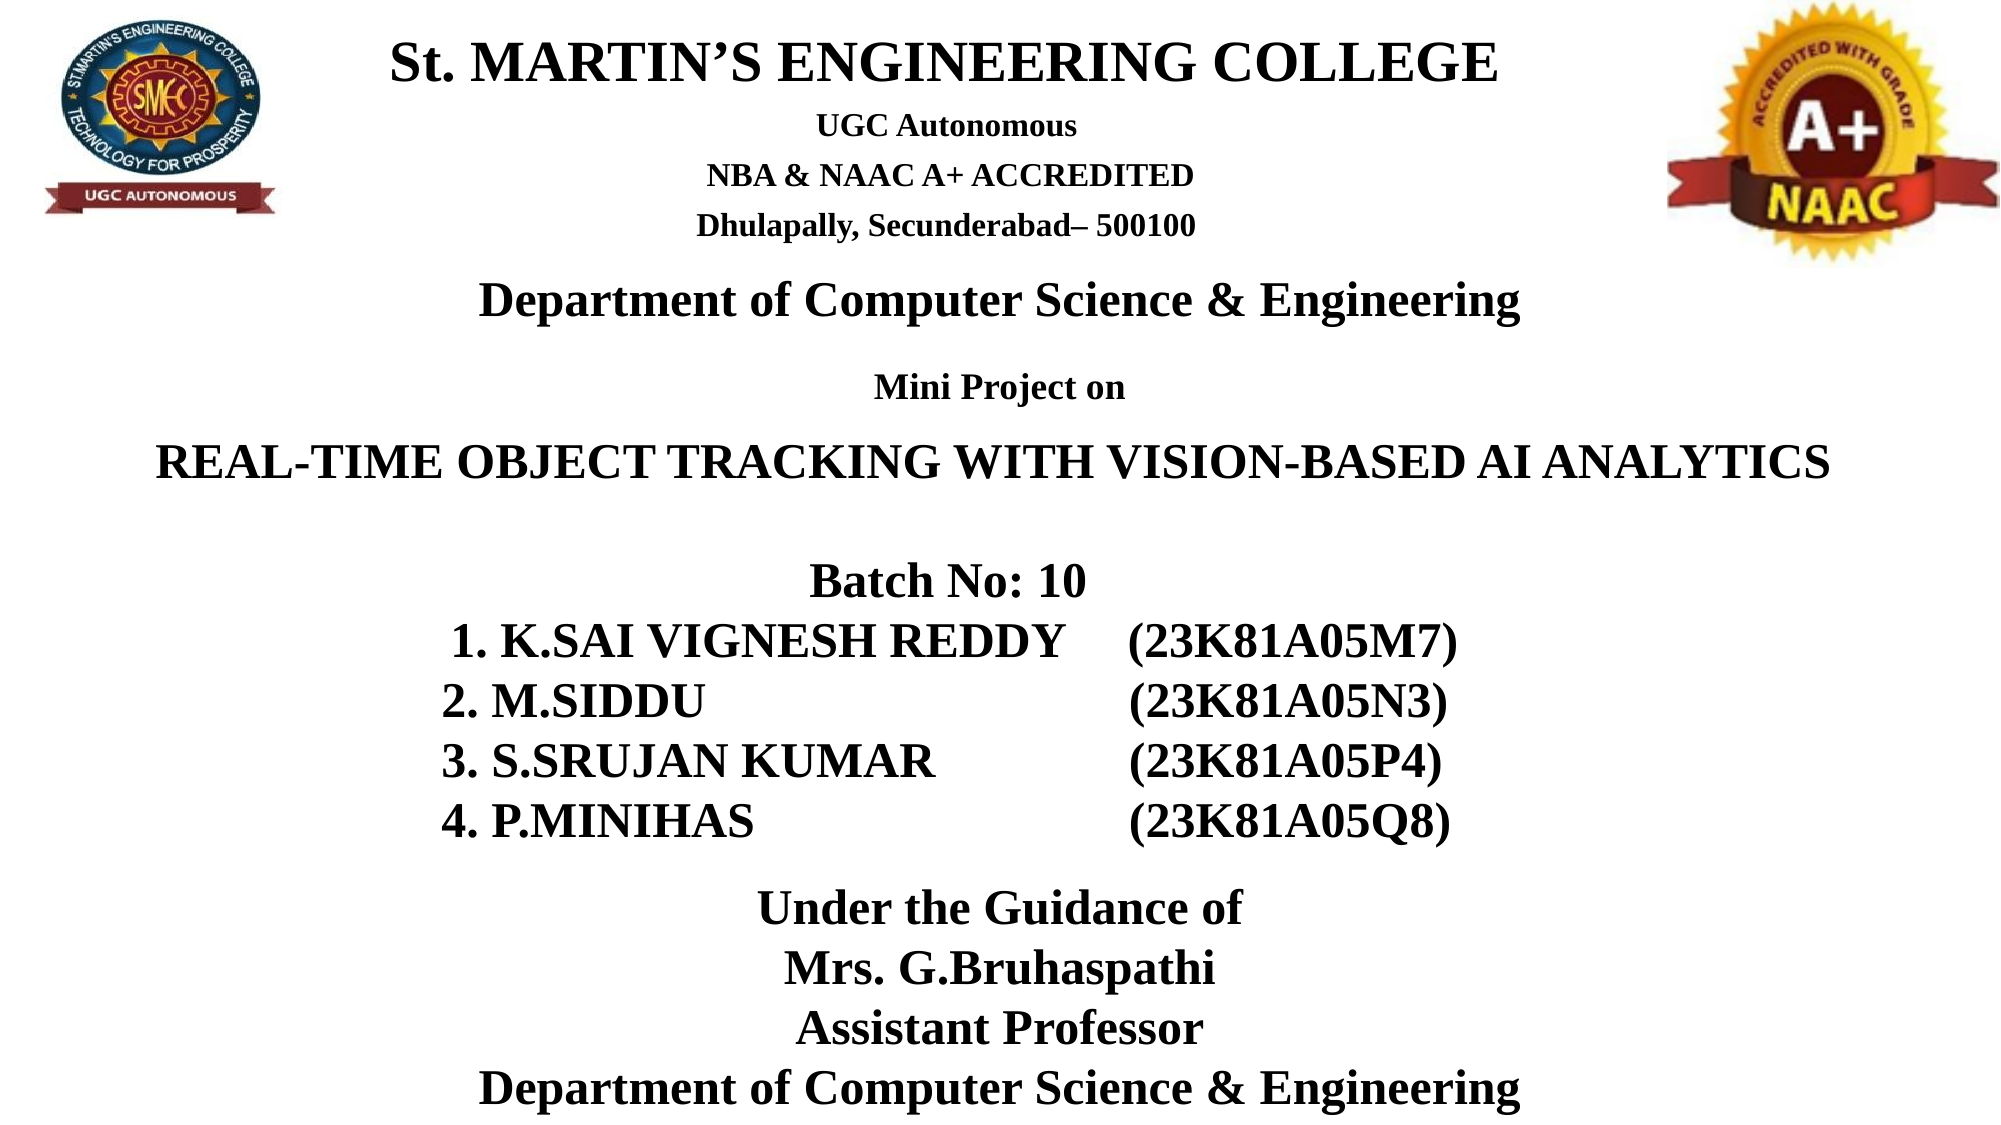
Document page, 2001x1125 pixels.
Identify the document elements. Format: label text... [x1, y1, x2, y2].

picture [1666, 0, 2000, 268]
text_box Department of Computer Science & Engineering [0, 259, 2000, 334]
picture [44, 15, 284, 219]
text_box Under the Guidance of Mrs. G.Bruhaspathi Assistant Professor Department of Computer Science & Engineering [0, 867, 2000, 1123]
text_box Mini Project on REAL-TIME OBJECT TRACKING WITH VISION-BASED AI ANALYTICS [0, 359, 2000, 540]
text_box Batch No: 10 1. K.SAI VIGNESH REDDY (23K81A05M7) 2. M.SIDDU (23K81A05N3) 3. S.SRUJAN KUMAR (23K81A05P4) 4. P.MINIHAS (23K81A05Q8) [364, 539, 1545, 855]
text_box St. MARTIN’S ENGINEERING COLLEGE UGC Autonomous NBA & NAAC A+ ACCREDITED Dhulapally, Secunderabad– 500100 [364, 15, 1529, 251]
